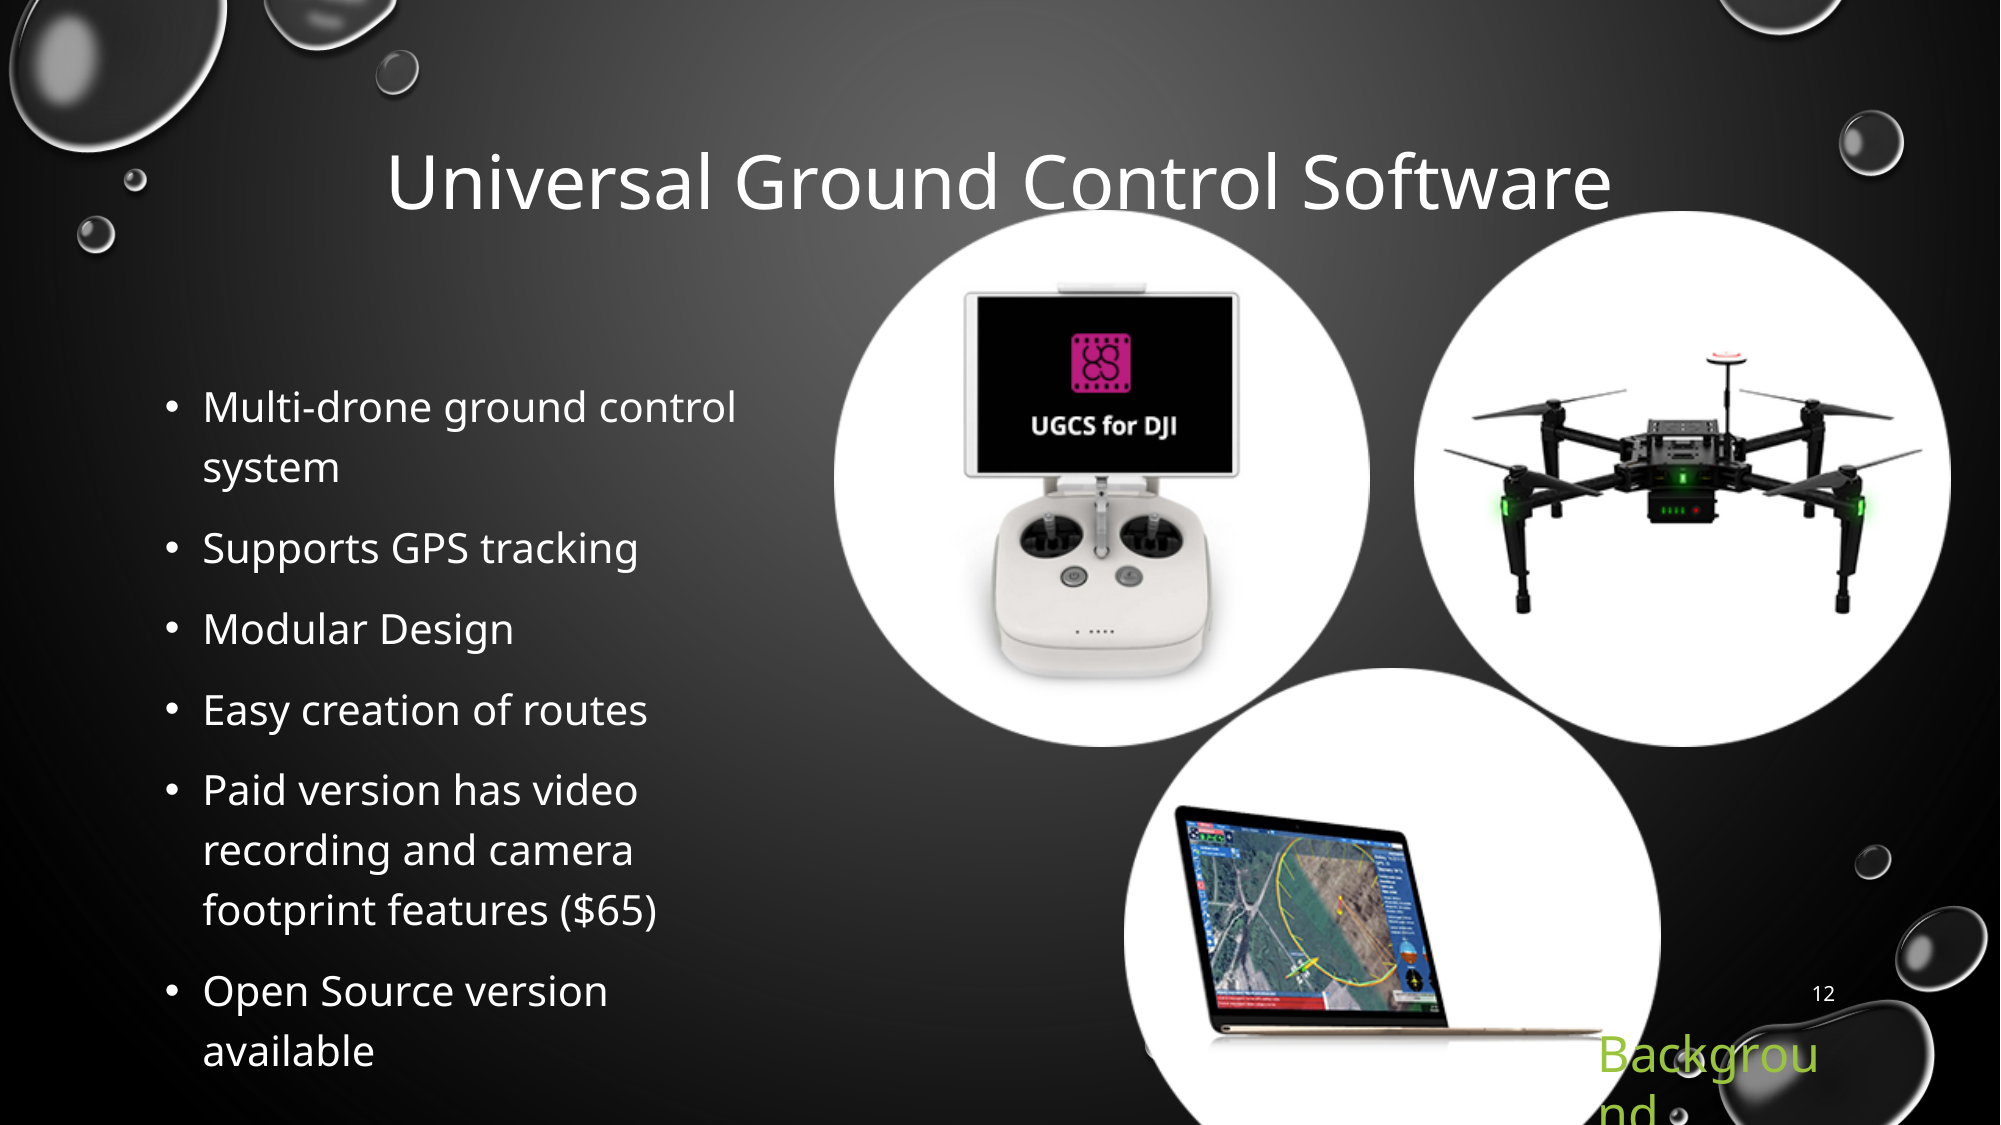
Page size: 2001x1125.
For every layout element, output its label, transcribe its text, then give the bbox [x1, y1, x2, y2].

picture [0, 0, 2000, 1125]
title Universal Ground Control Software [149, 101, 1851, 269]
slide_number 12 [1724, 965, 1851, 1014]
text_box Background [1667, 1014, 1851, 1125]
list Multi-drone ground control system Supports GPS tracking Modular Design Easy creation of routes Paid version has video recording and camera footprint features ($65) Open Source version available [149, 363, 790, 1013]
